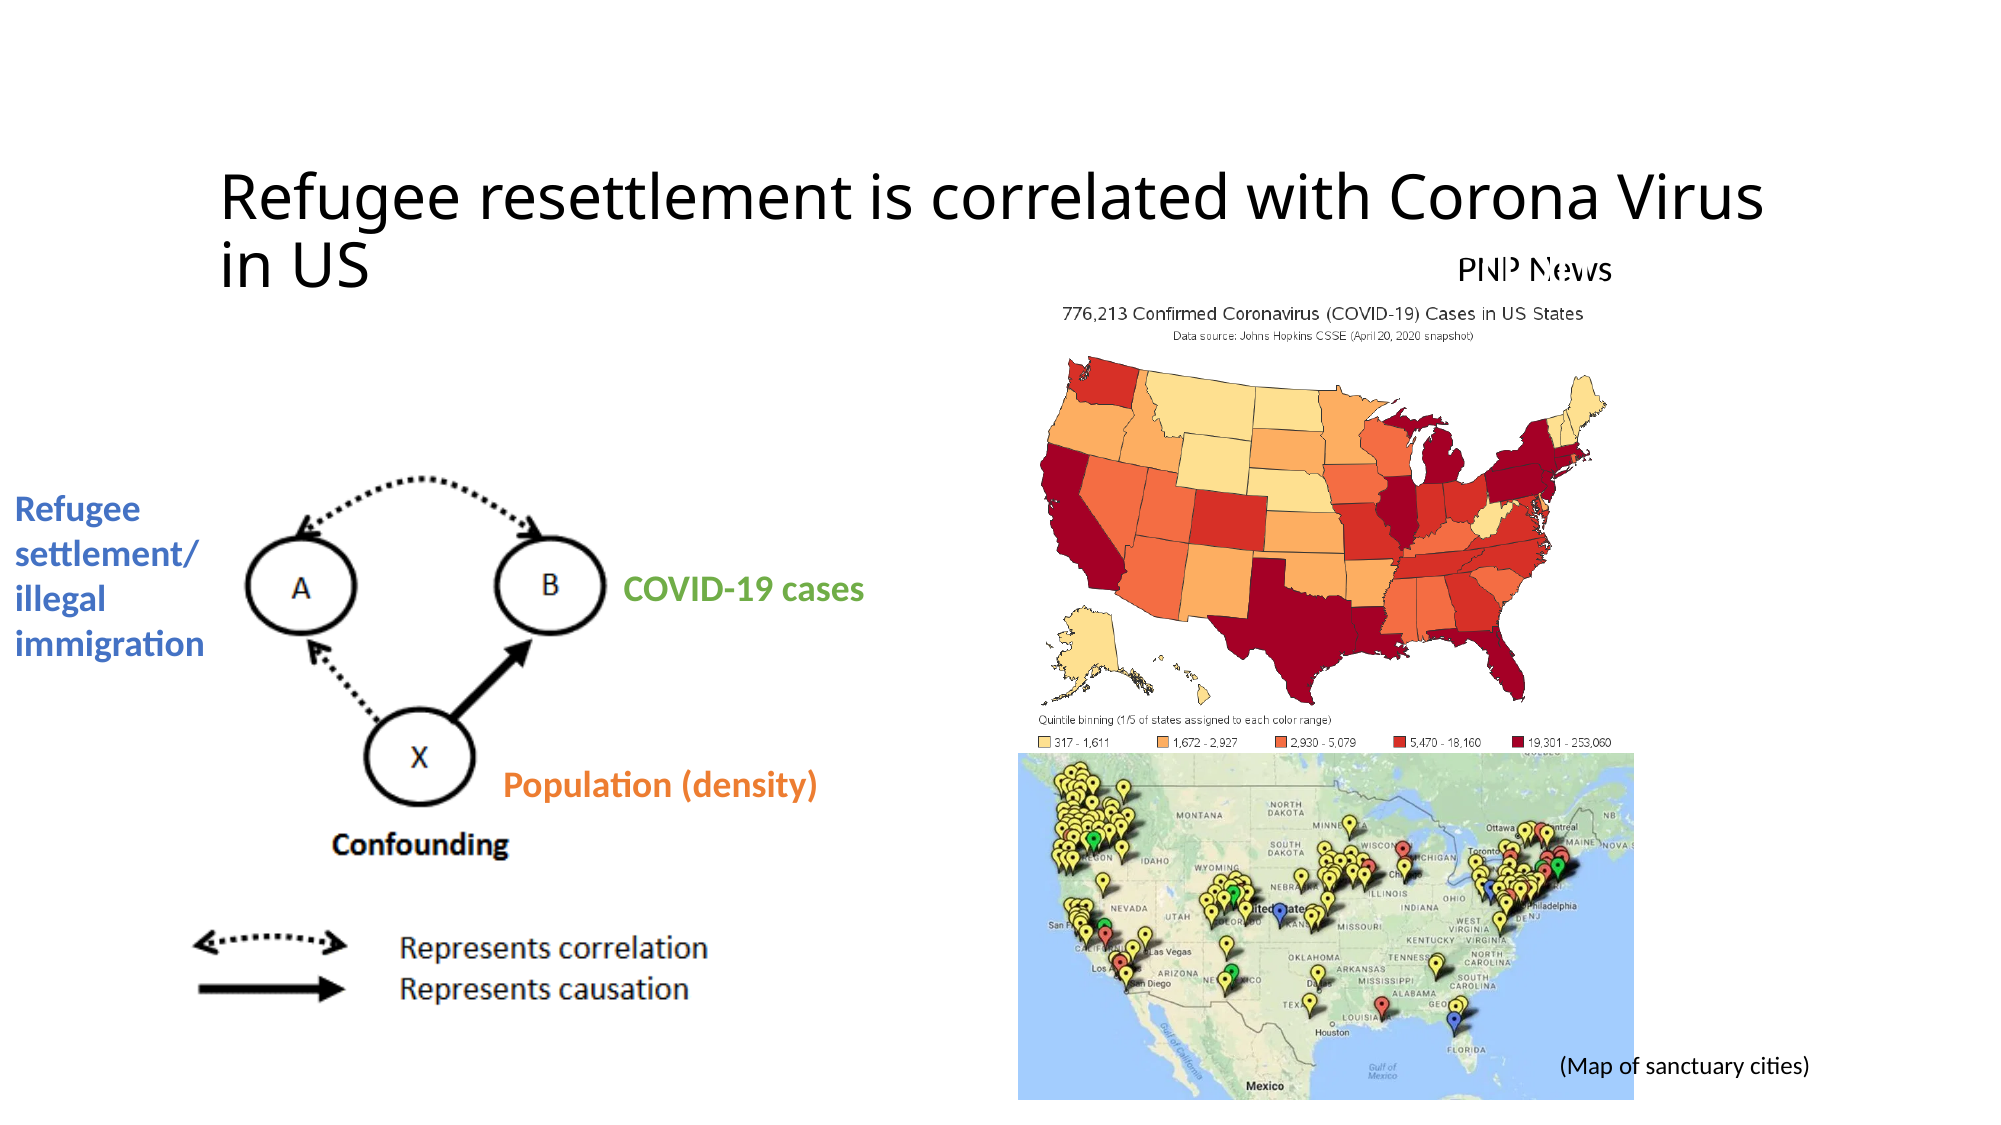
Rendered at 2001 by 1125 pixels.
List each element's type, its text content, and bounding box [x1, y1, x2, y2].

title Refugee resettlement is correlated with Corona Virus in US, but not a cause of Corona Virus infection. [204, 124, 1795, 342]
text_box (Map of sanctuary cities) [1634, 1042, 1826, 1087]
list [1018, 296, 1628, 753]
text_box Refugee settlement/ illegal immigration [0, 476, 173, 672]
picture [1018, 753, 1634, 1100]
text_box Population (density) [693, 752, 982, 813]
picture [113, 452, 735, 1039]
text_box COVID-19 cases [693, 556, 1018, 616]
